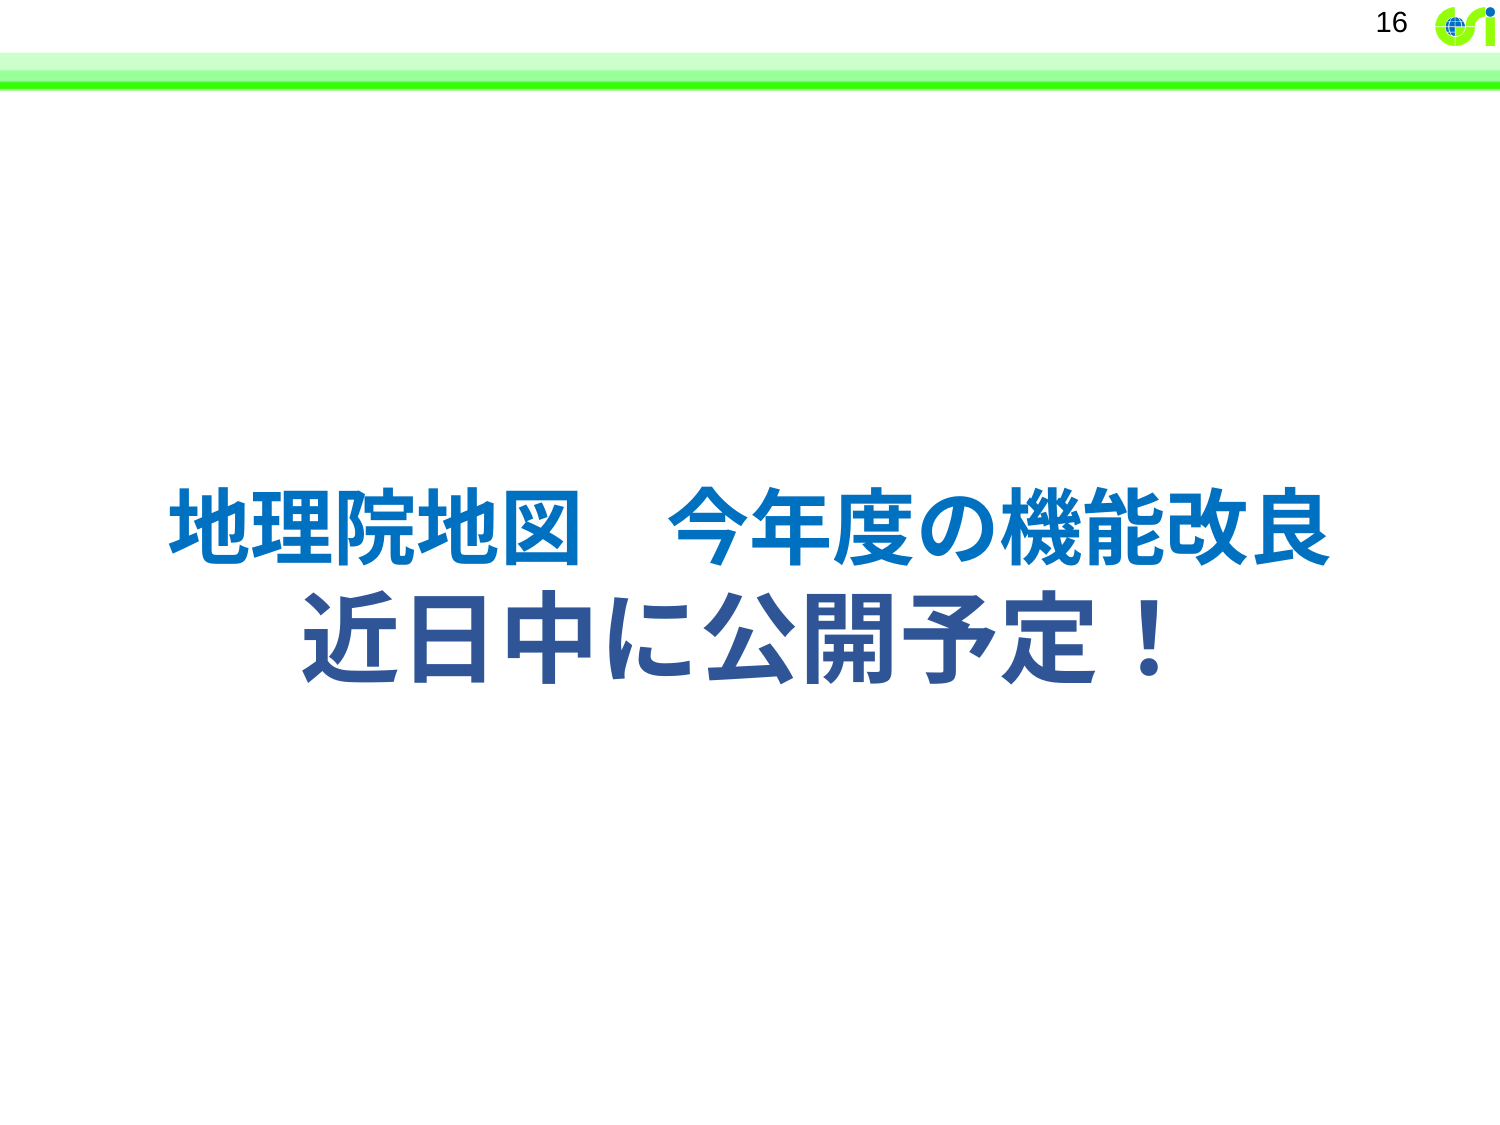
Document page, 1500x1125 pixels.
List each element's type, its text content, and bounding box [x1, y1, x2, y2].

title 地理院地図 今年度の機能改良 近日中に公開予定！ [0, 468, 1500, 692]
picture [0, 0, 1500, 91]
slide_number 16 [1072, 0, 1424, 74]
